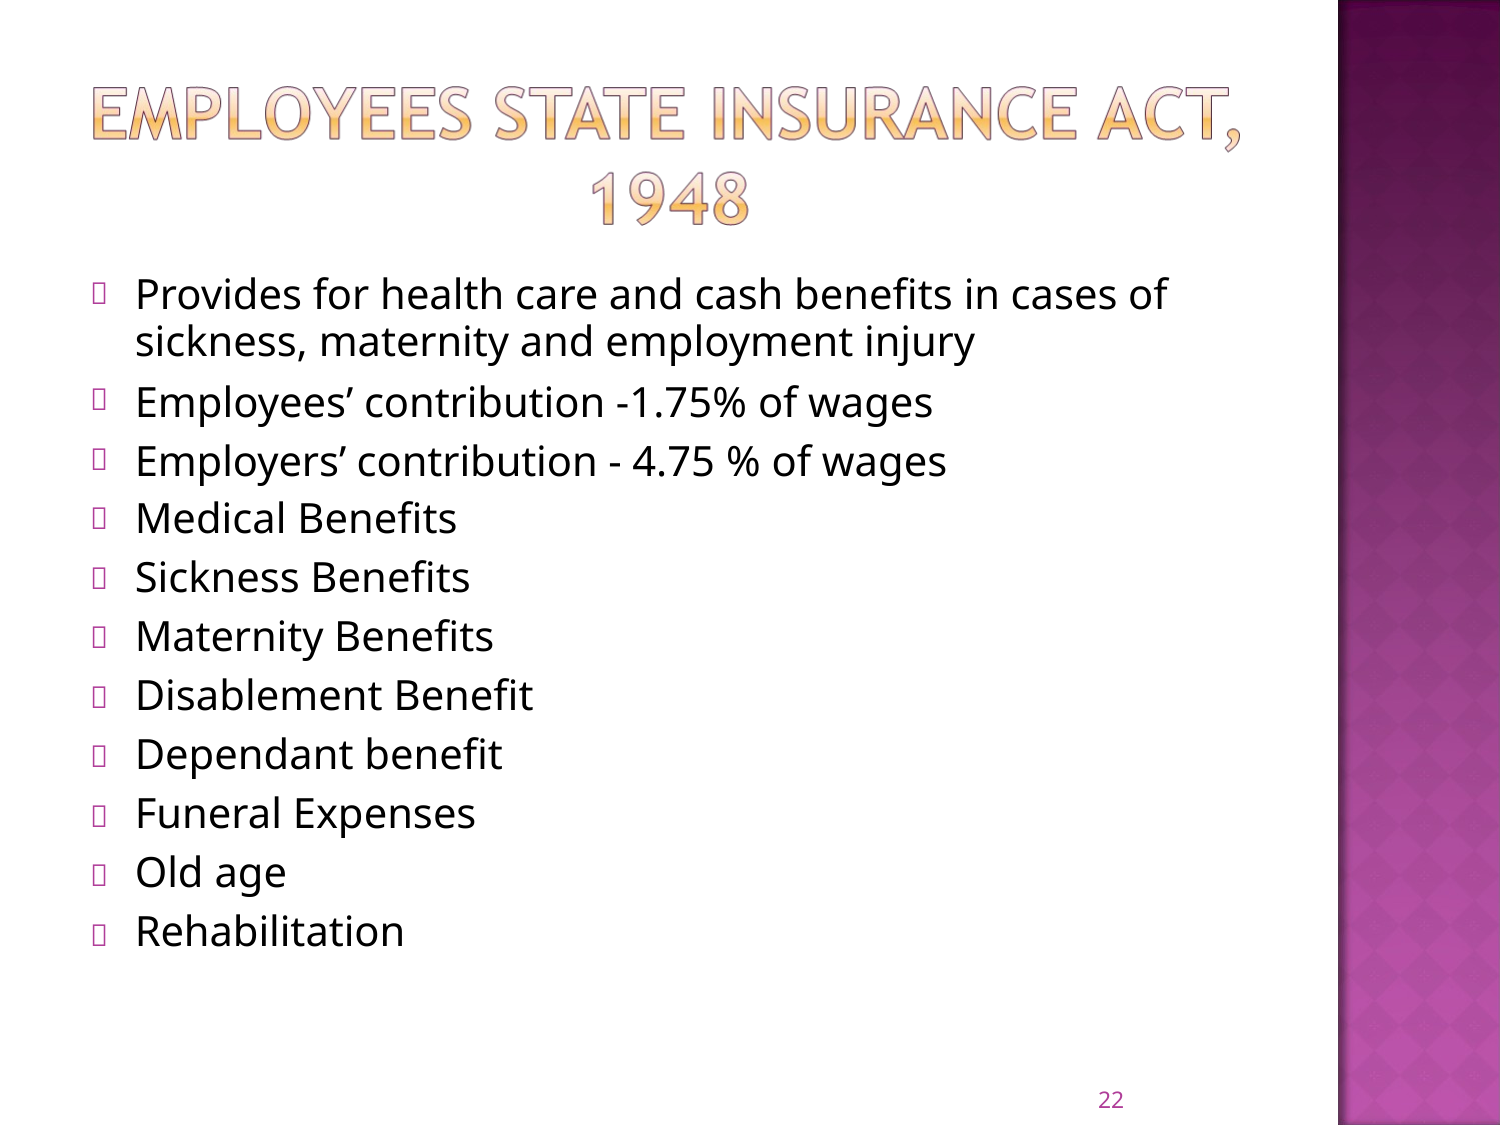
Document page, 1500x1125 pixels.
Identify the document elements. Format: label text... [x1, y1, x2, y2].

text_box  [87, 271, 104, 311]
title Provides for health care and cash benefits in cases of sickness, maternity and employment injury Employees’ contribution -1.75% of wages Employers’ contribution - 4.75 % of wages [132, 264, 1220, 485]
slide_number 22 [1091, 1084, 1129, 1125]
picture [46, 47, 1314, 242]
picture [1337, 0, 1500, 1125]
text_box Medical Benefits Sickness Benefits Maternity Benefits Disablement Benefit Dependant benefit Funeral Expenses Old age Rehabilitation [132, 481, 551, 955]
text_box           [87, 378, 104, 953]
